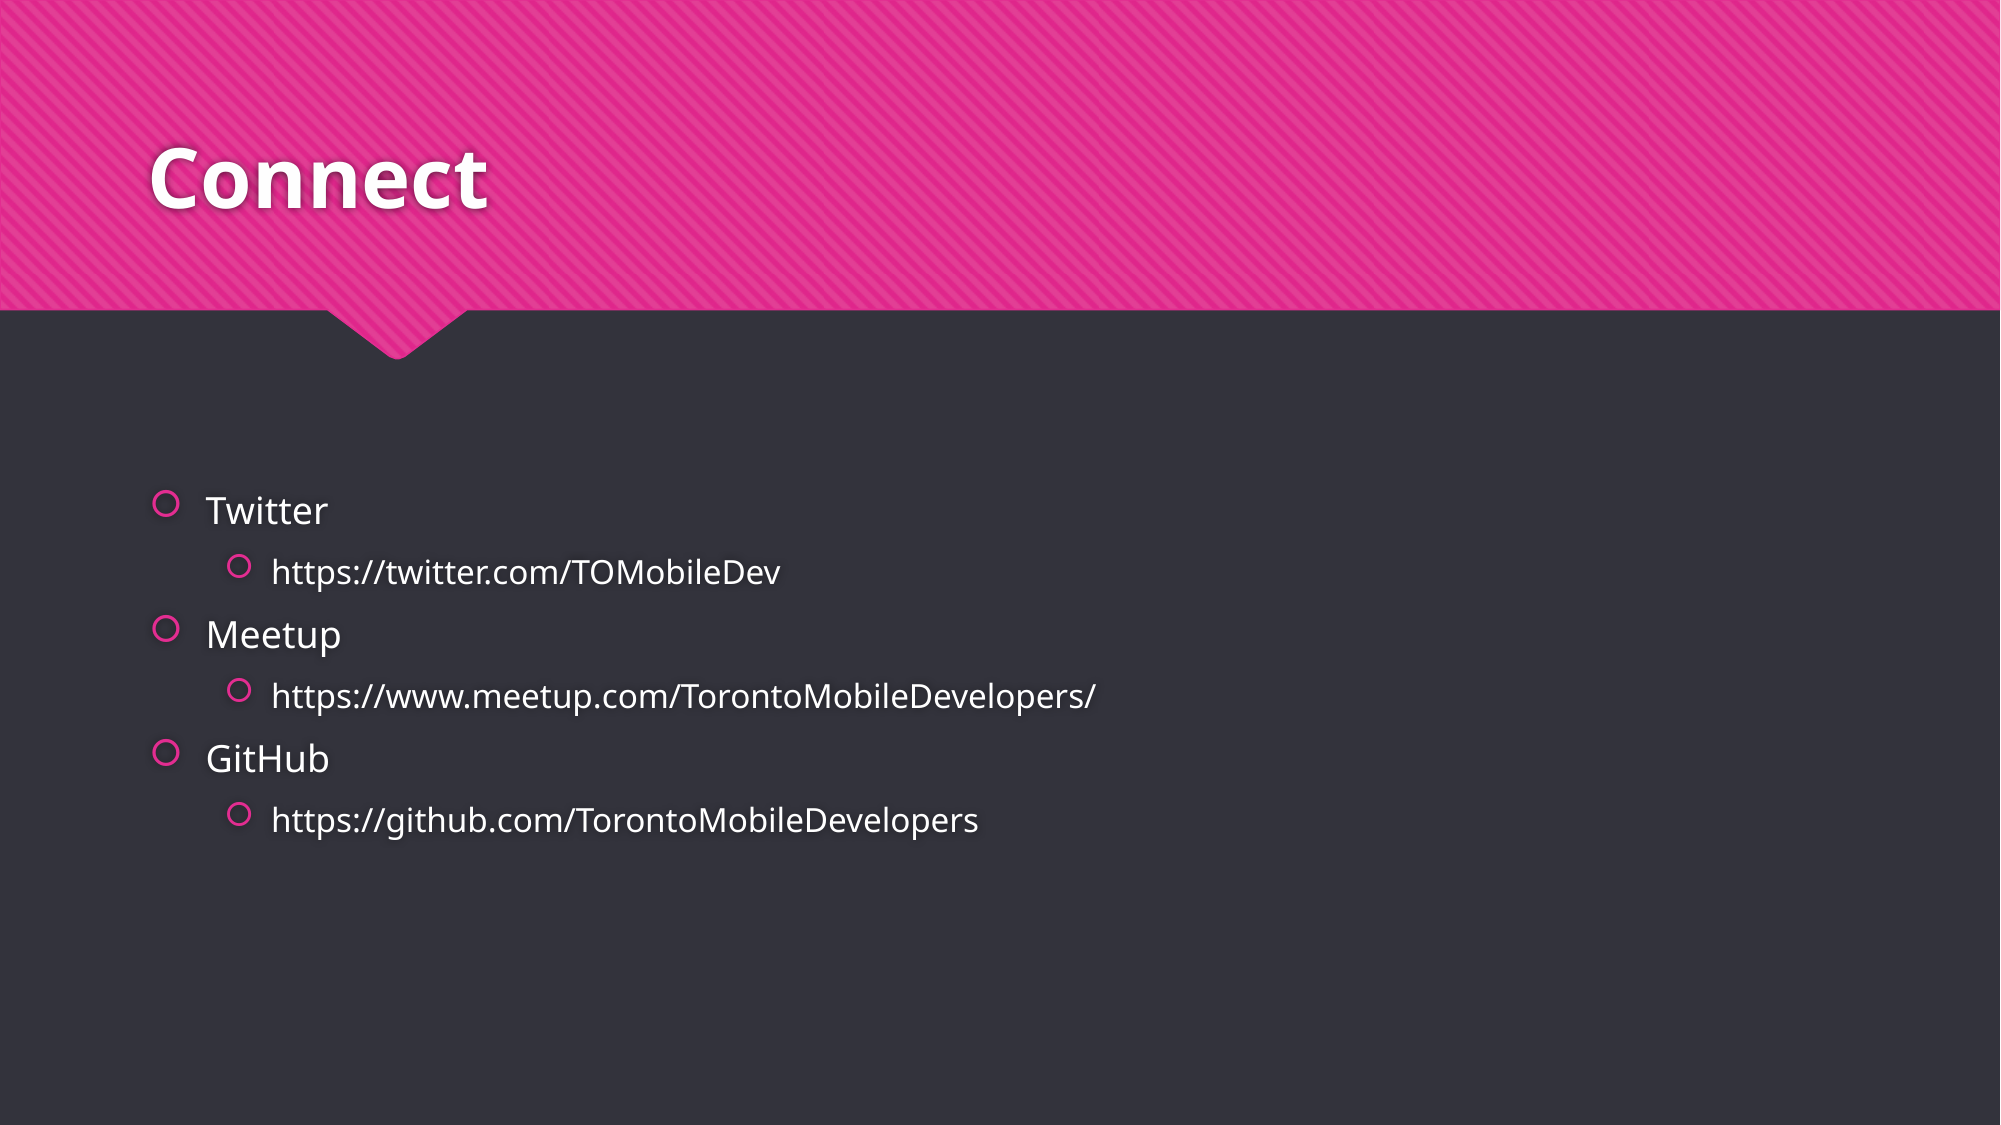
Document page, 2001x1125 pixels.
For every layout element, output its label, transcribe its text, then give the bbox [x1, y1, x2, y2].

list Twitter https://twitter.com/TOMobileDev Meetup https://www.meetup.com/TorontoMobileDevelopers/ GitHub https://github.com/TorontoMobileDevelopers [134, 364, 1866, 962]
title Connect [132, 73, 1868, 233]
